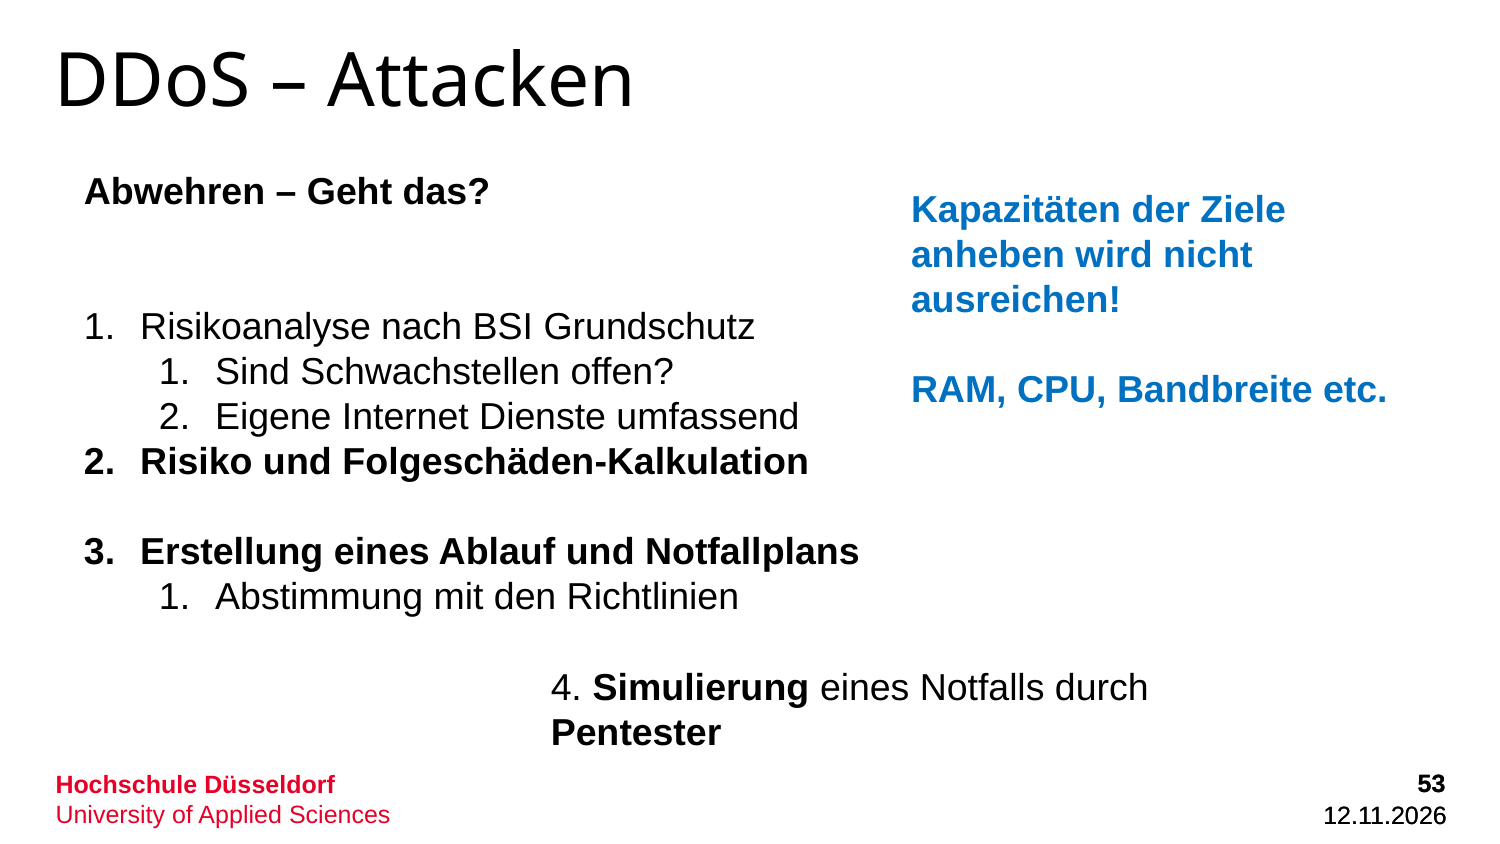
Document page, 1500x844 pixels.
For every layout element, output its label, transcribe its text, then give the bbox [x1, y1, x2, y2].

text_box Kapazitäten der Ziele anheben wird nicht ausreichen! RAM, CPU, Bandbreite etc. [896, 177, 1419, 418]
text_box 01.12.2022 [1305, 785, 1463, 844]
title DDoS – Attacken [39, 24, 1461, 160]
text_box 53 [1283, 759, 1461, 815]
text_box 4. Simulierung eines Notfalls durch Pentester [535, 655, 1229, 761]
text_box Abwehren – Geht das? Risikoanalyse nach BSI Grundschutz Sind Schwachstellen offen? Eigene Internet Dienste umfassend Risiko und Folgeschäden-Kalkulation Erstellung eines Ablauf und Notfallplans Abstimmung mit den Richtlinien [68, 159, 1402, 670]
